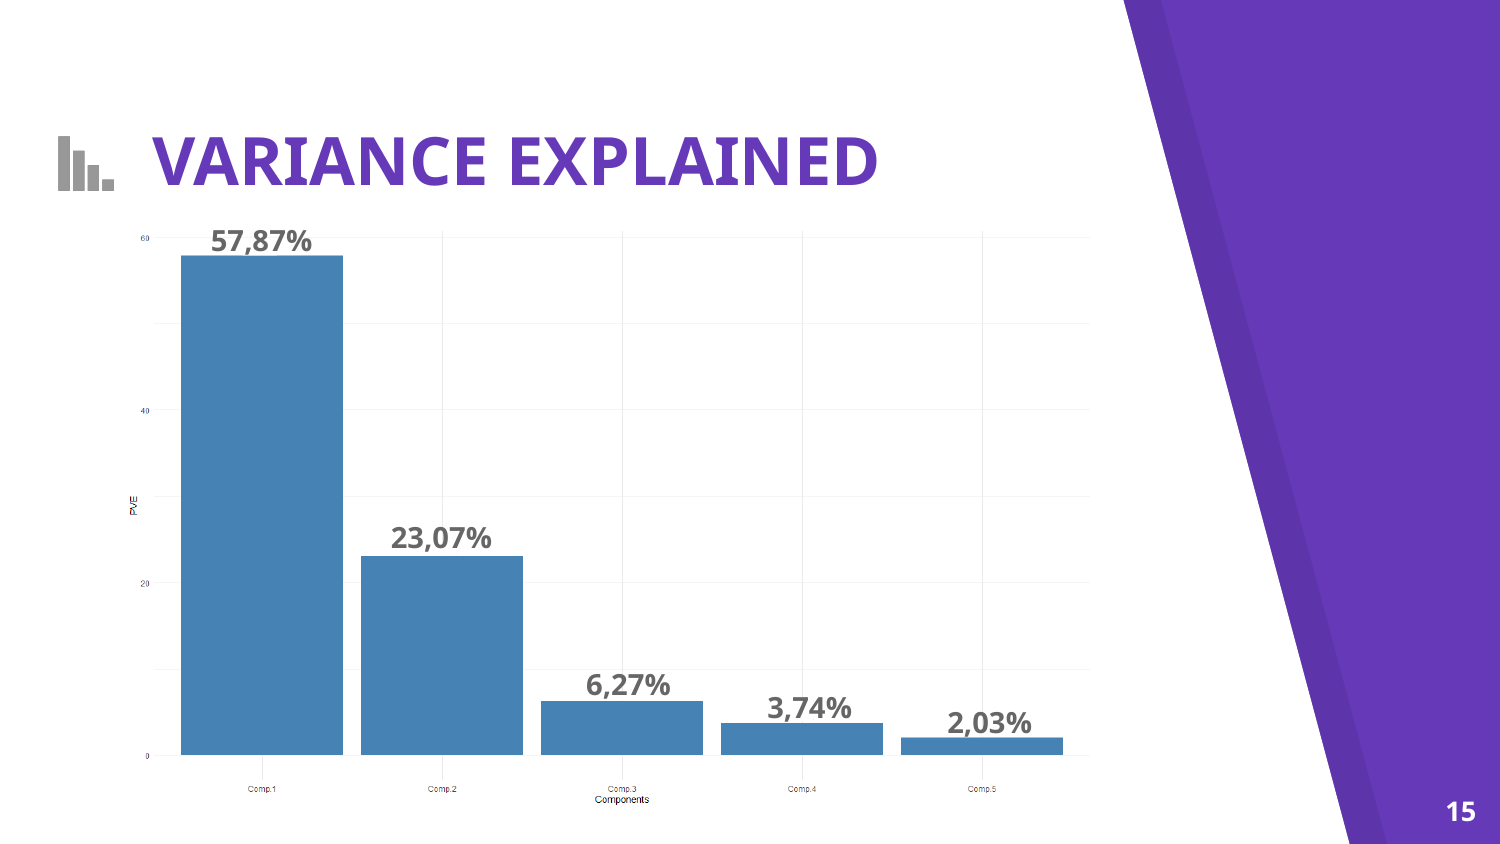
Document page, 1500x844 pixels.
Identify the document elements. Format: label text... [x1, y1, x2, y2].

text_box VARIANCE EXPLAINED [137, 115, 1011, 203]
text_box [123, 206, 1095, 826]
picture [46, 124, 125, 203]
slide_number 15 [1401, 779, 1492, 844]
